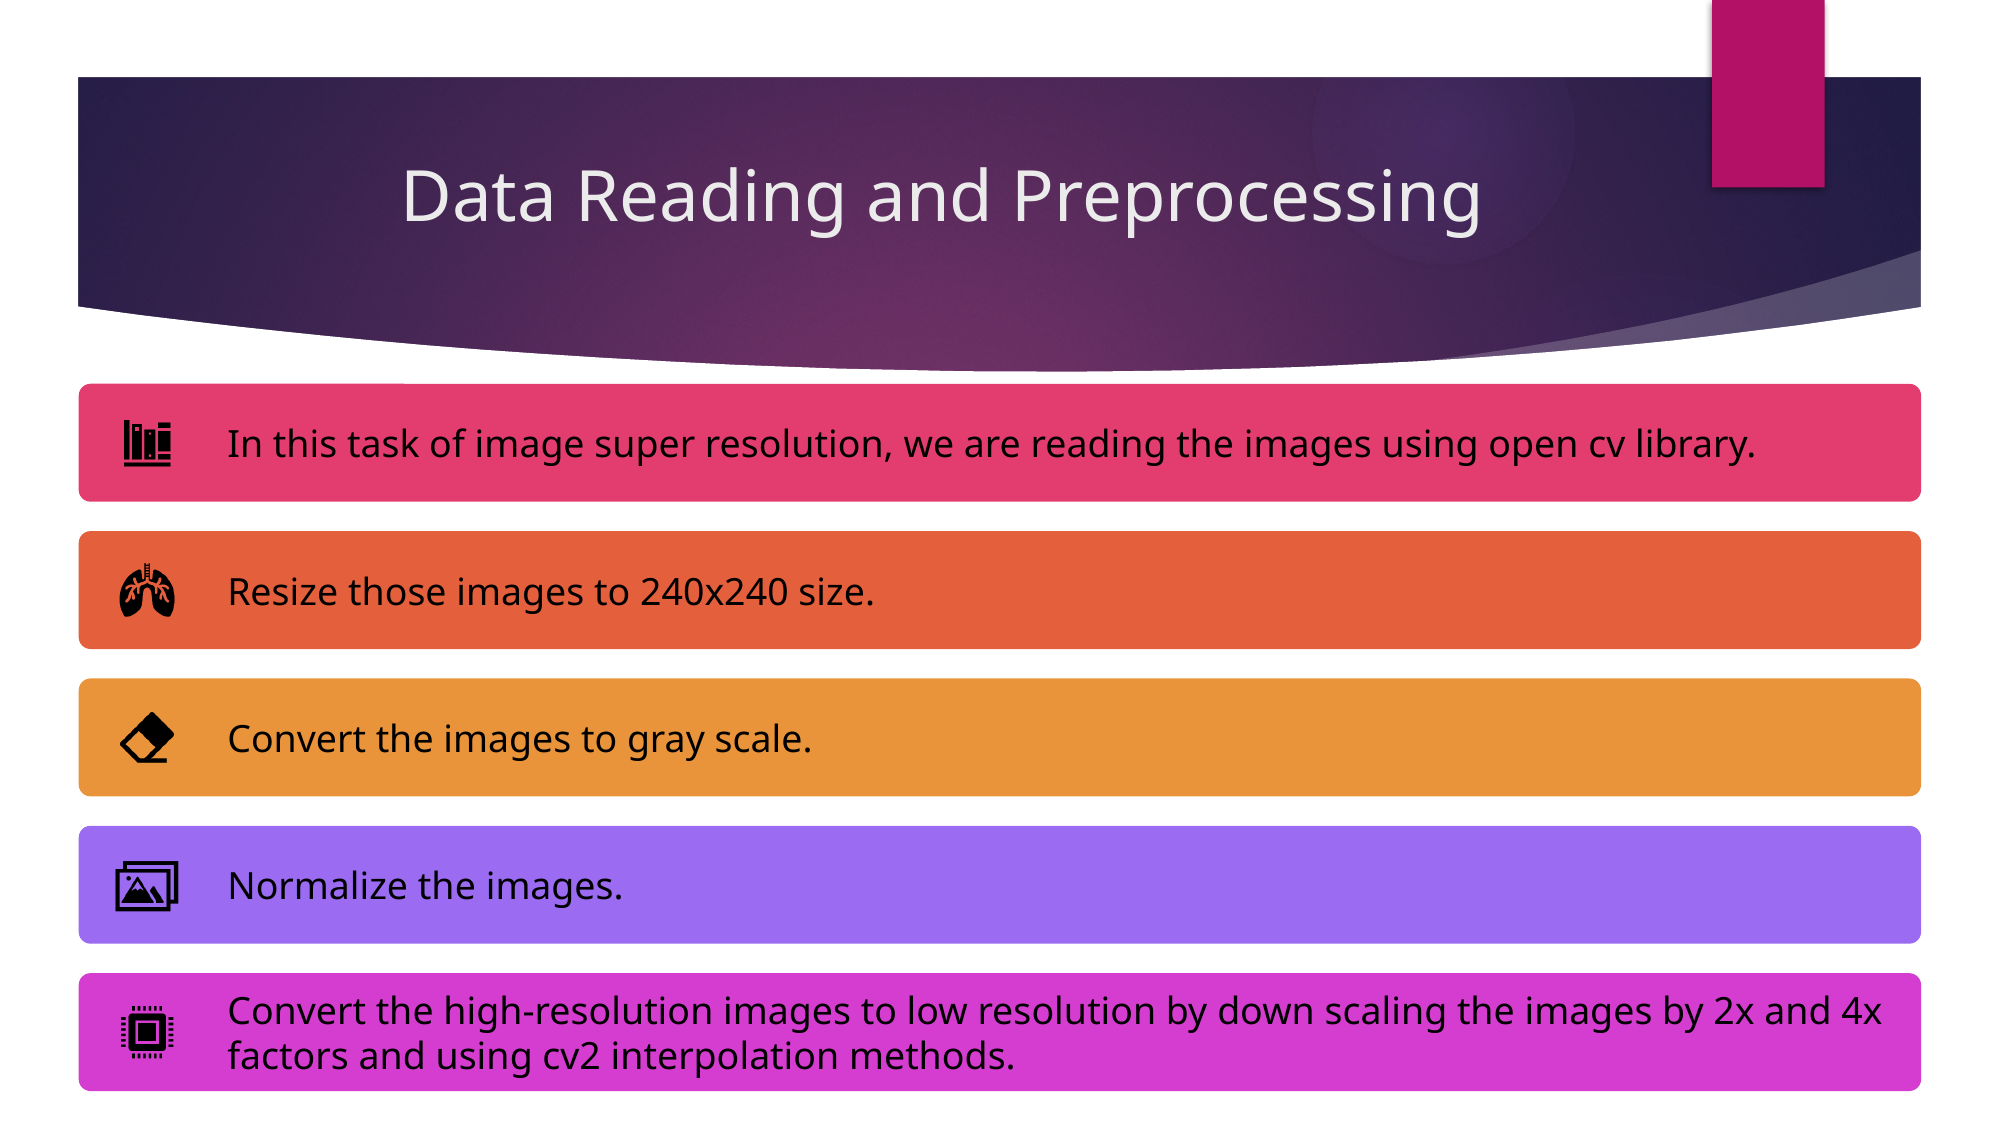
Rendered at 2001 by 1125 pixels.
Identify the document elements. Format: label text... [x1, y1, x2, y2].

title Data Reading and Preprocessing [385, 137, 1615, 243]
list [78, 383, 1922, 1092]
